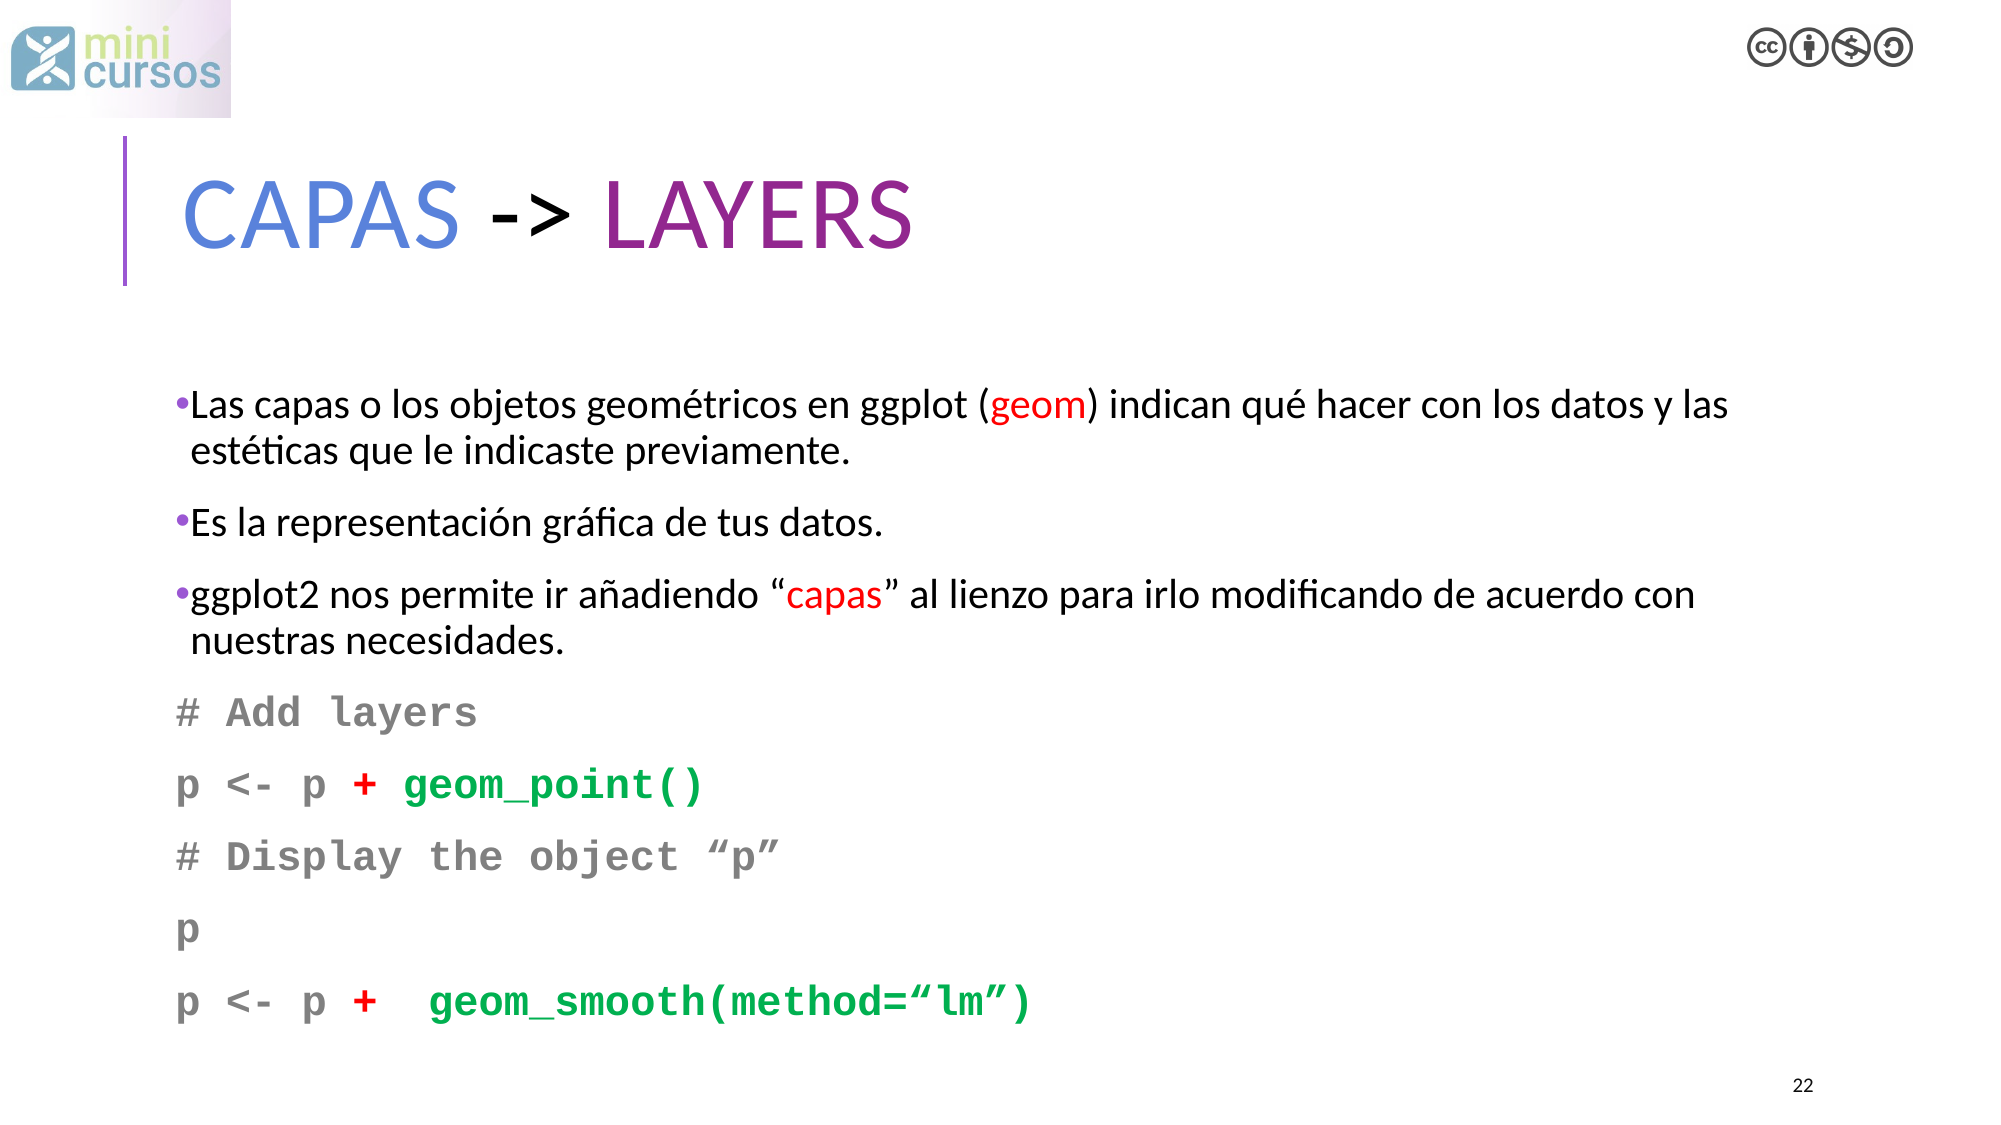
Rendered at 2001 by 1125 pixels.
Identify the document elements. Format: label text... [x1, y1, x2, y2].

title Capas -> Layers [168, 96, 1763, 342]
list Las capas o los objetos geométricos en ggplot (geom) indican qué hacer con los datos y las estéticas que le indicaste previamente. Es la representación gráfica de tus datos. ggplot2 nos permite ir añadiendo “capas” al lienzo para irlo modificando de acuerdo con nuestras necesidades. # Add layers p <- p + geom_point() # Display the object “p” p p <- p + geom_smooth(method=“lm”) [168, 375, 1763, 1035]
picture [1746, 23, 1914, 71]
picture [0, 0, 231, 118]
slide_number 22 [1777, 1061, 1938, 1107]
